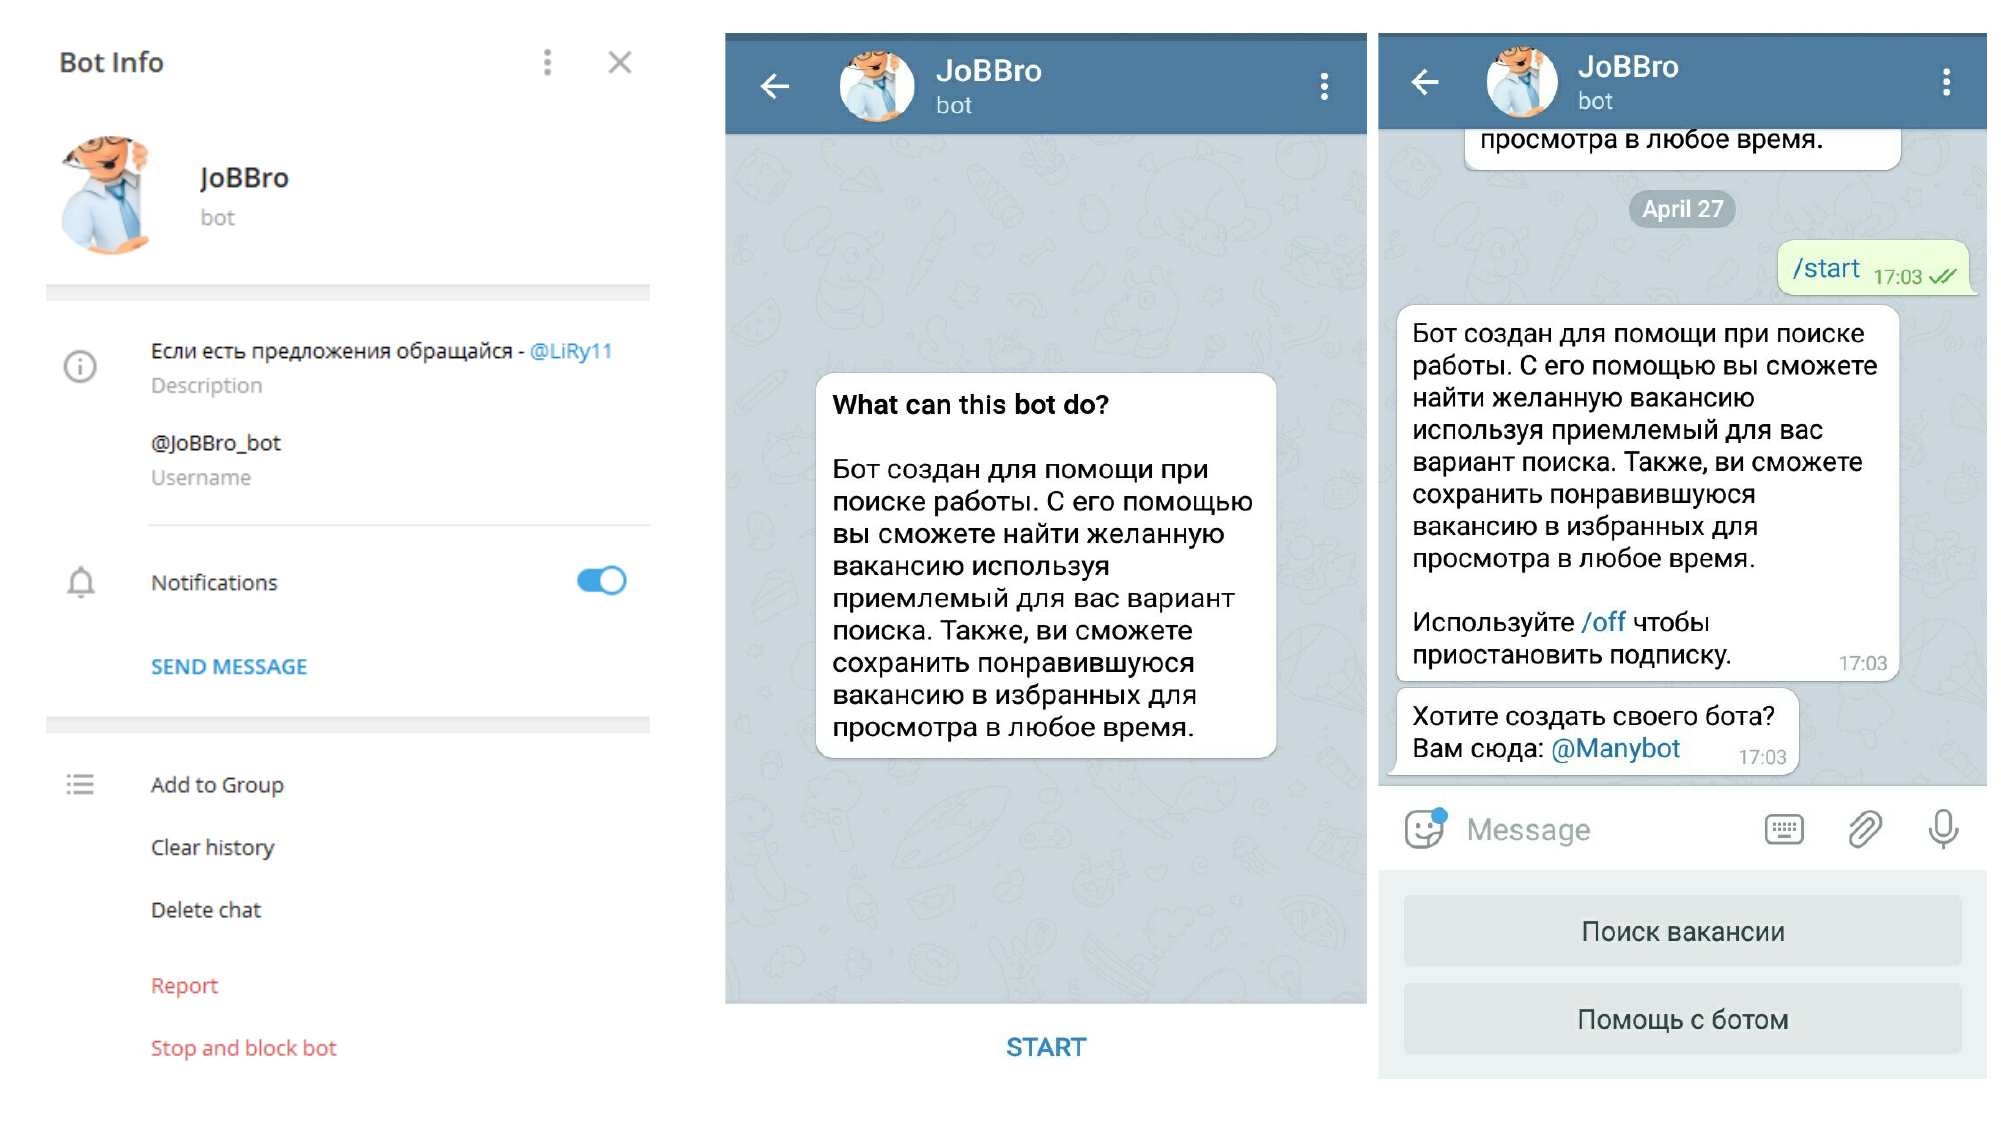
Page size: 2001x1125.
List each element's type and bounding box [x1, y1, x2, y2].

picture [46, 33, 650, 1080]
picture [725, 33, 1987, 1080]
